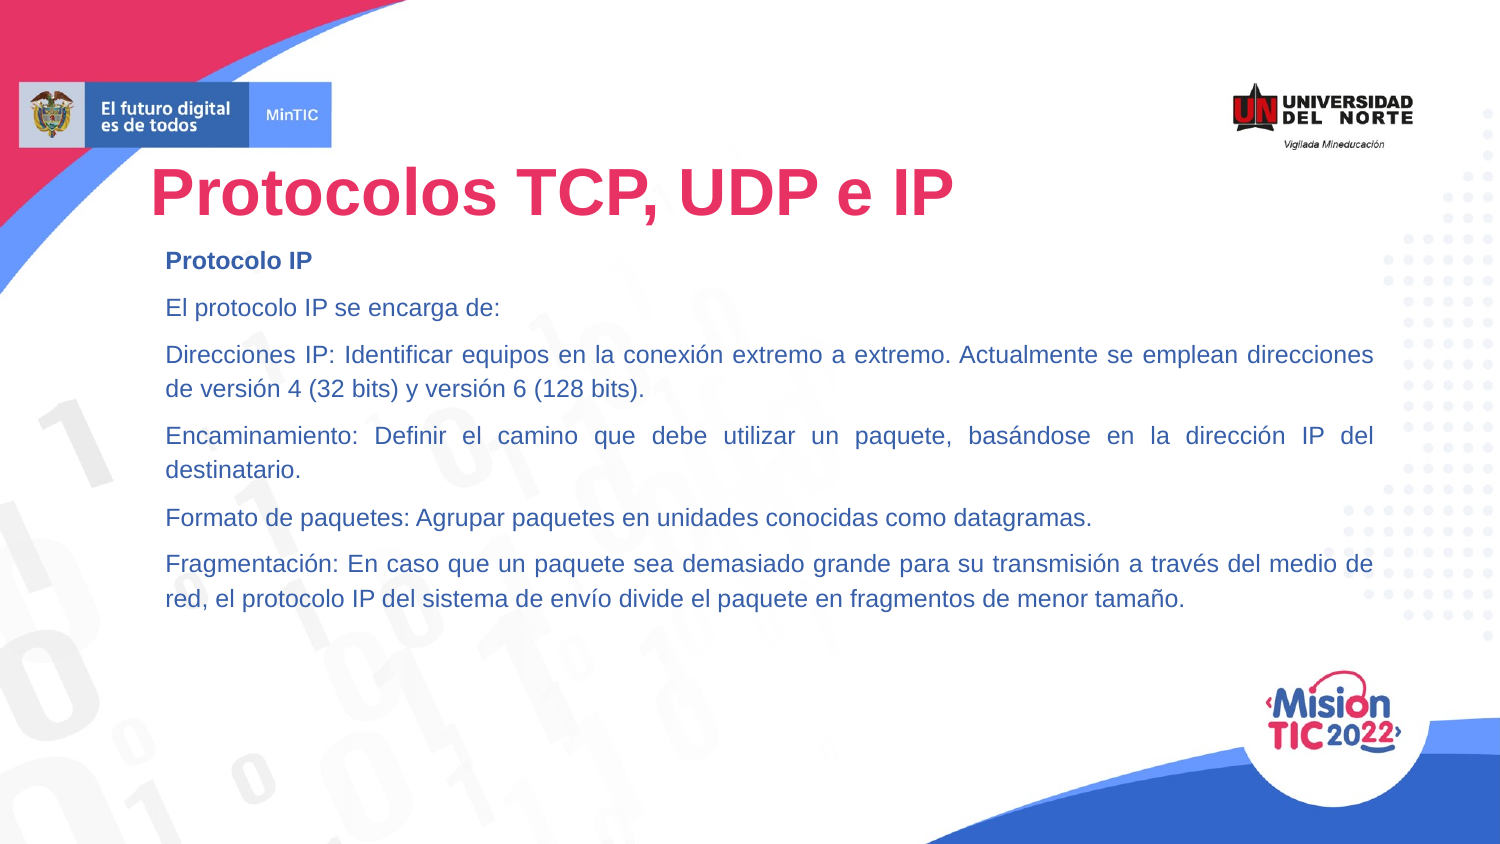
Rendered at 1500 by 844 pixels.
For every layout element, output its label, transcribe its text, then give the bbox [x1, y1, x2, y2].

text_box Protocolos TCP, UDP e IP [139, 93, 1291, 234]
text_box Protocolo IP El protocolo IP se encarga de: Direcciones IP: Identificar equipos en la conexión extremo a extremo. Actualmente se emplean direcciones de versión 4 (32 bits) y versión 6 (128 bits). Encaminamiento: Definir el camino que debe utilizar un paquete, basándose en la dirección IP del destinatario. Formato de paquetes: Agrupar paquetes en unidades conocidas como datagramas. Fragmentación: En caso que un paquete sea demasiado grande para su transmisión a través del medio de red, el protocolo IP del sistema de envío divide el paquete en fragmentos de menor tamaño. [139, 234, 1377, 751]
picture [0, 0, 1500, 844]
